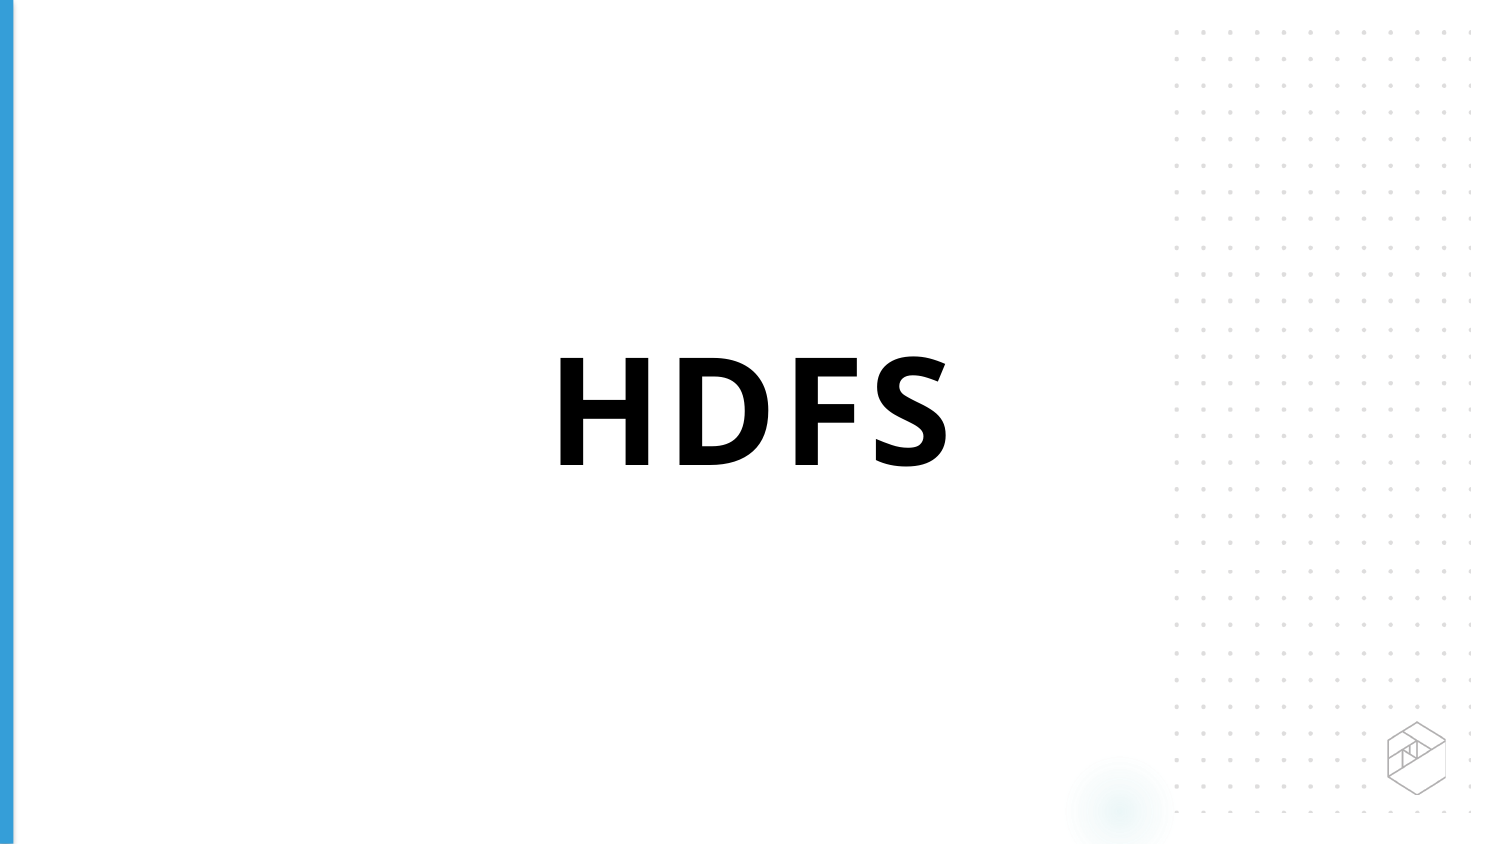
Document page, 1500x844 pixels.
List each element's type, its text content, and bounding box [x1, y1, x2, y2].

title HDFS [51, 300, 1449, 503]
picture [1058, 750, 1181, 844]
